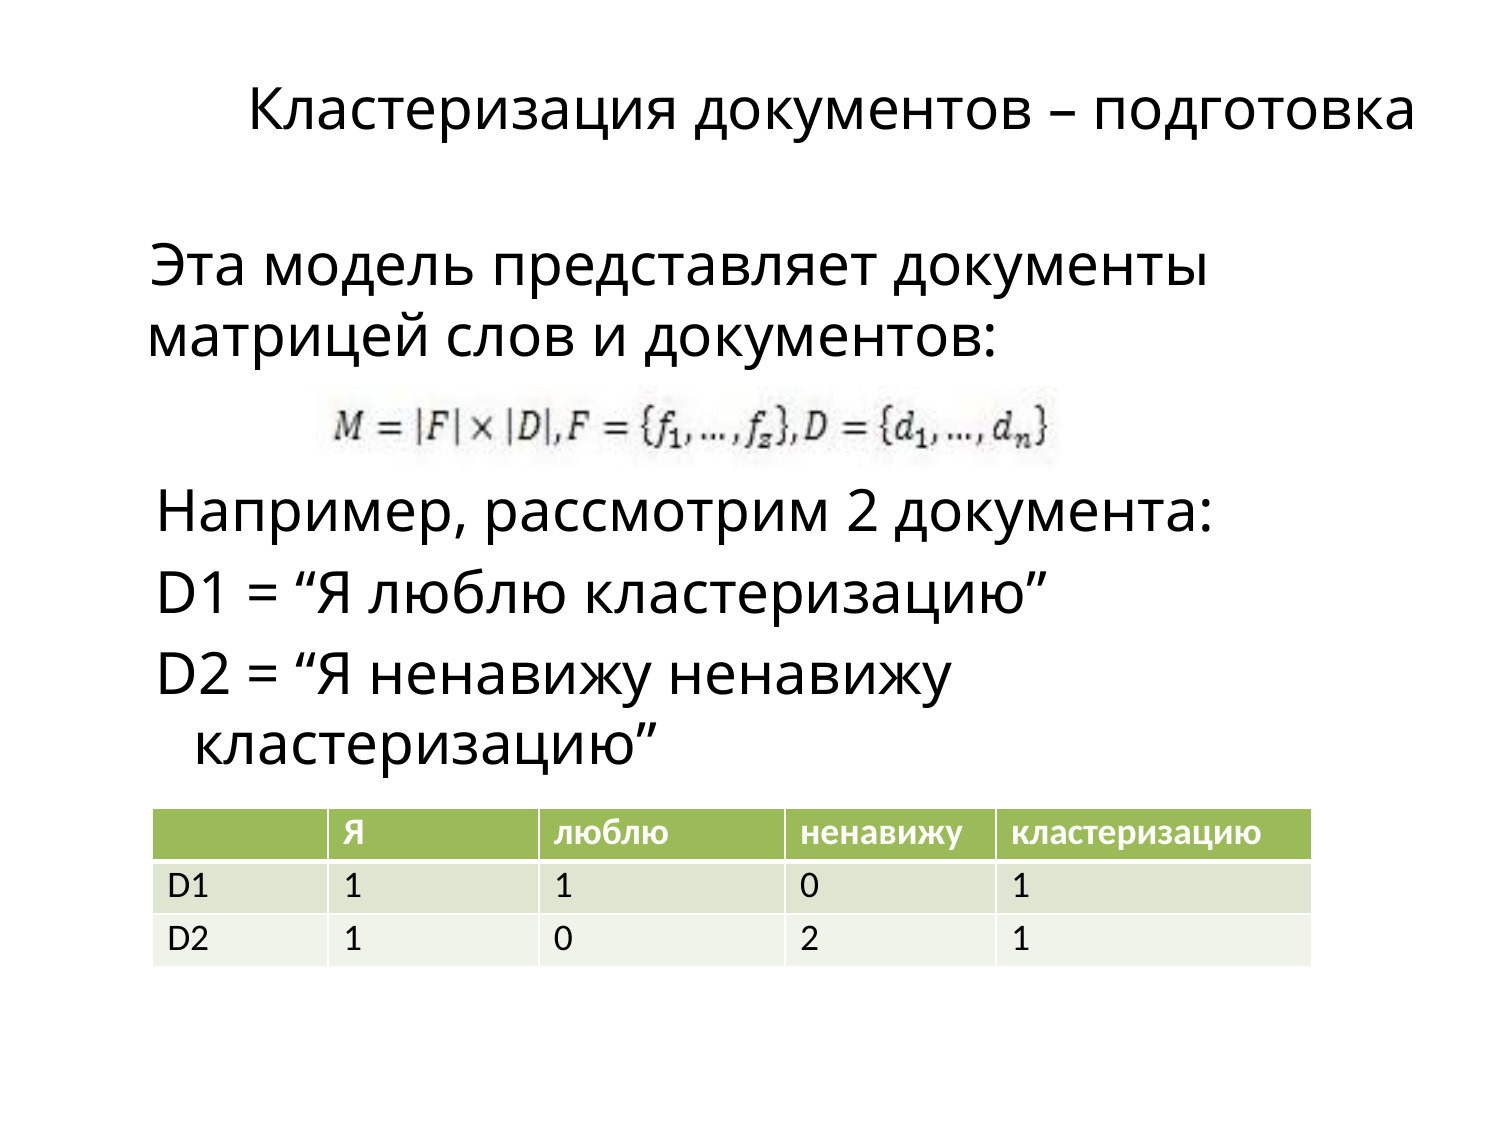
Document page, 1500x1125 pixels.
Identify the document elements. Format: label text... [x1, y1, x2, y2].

table_cell 1 [540, 864, 784, 913]
list Эта модель представляет документы матрицей слов и документов: Например, рассмотрим 2 документа: D1 = “Я люблю кластеризацию” D2 = “Я ненавижу ненавижу кластеризацию” [75, 210, 1425, 1005]
table_cell 1 [329, 915, 538, 966]
table_cell D2 [153, 915, 327, 966]
table_cell 1 [997, 915, 1311, 966]
table_header люблю [540, 809, 784, 859]
title Кластеризация документов – подготовка [82, 58, 1432, 155]
table_header ненавижу [786, 809, 995, 859]
table_cell 0 [786, 864, 995, 913]
table_cell D1 [153, 864, 327, 913]
table_header [153, 809, 327, 859]
table_cell 2 [786, 915, 995, 966]
table_cell 0 [540, 915, 784, 966]
picture [316, 386, 1066, 469]
table_header кластеризацию [997, 809, 1311, 859]
table_cell 1 [997, 864, 1311, 913]
table_header Я [329, 809, 538, 859]
table_cell 1 [329, 864, 538, 913]
